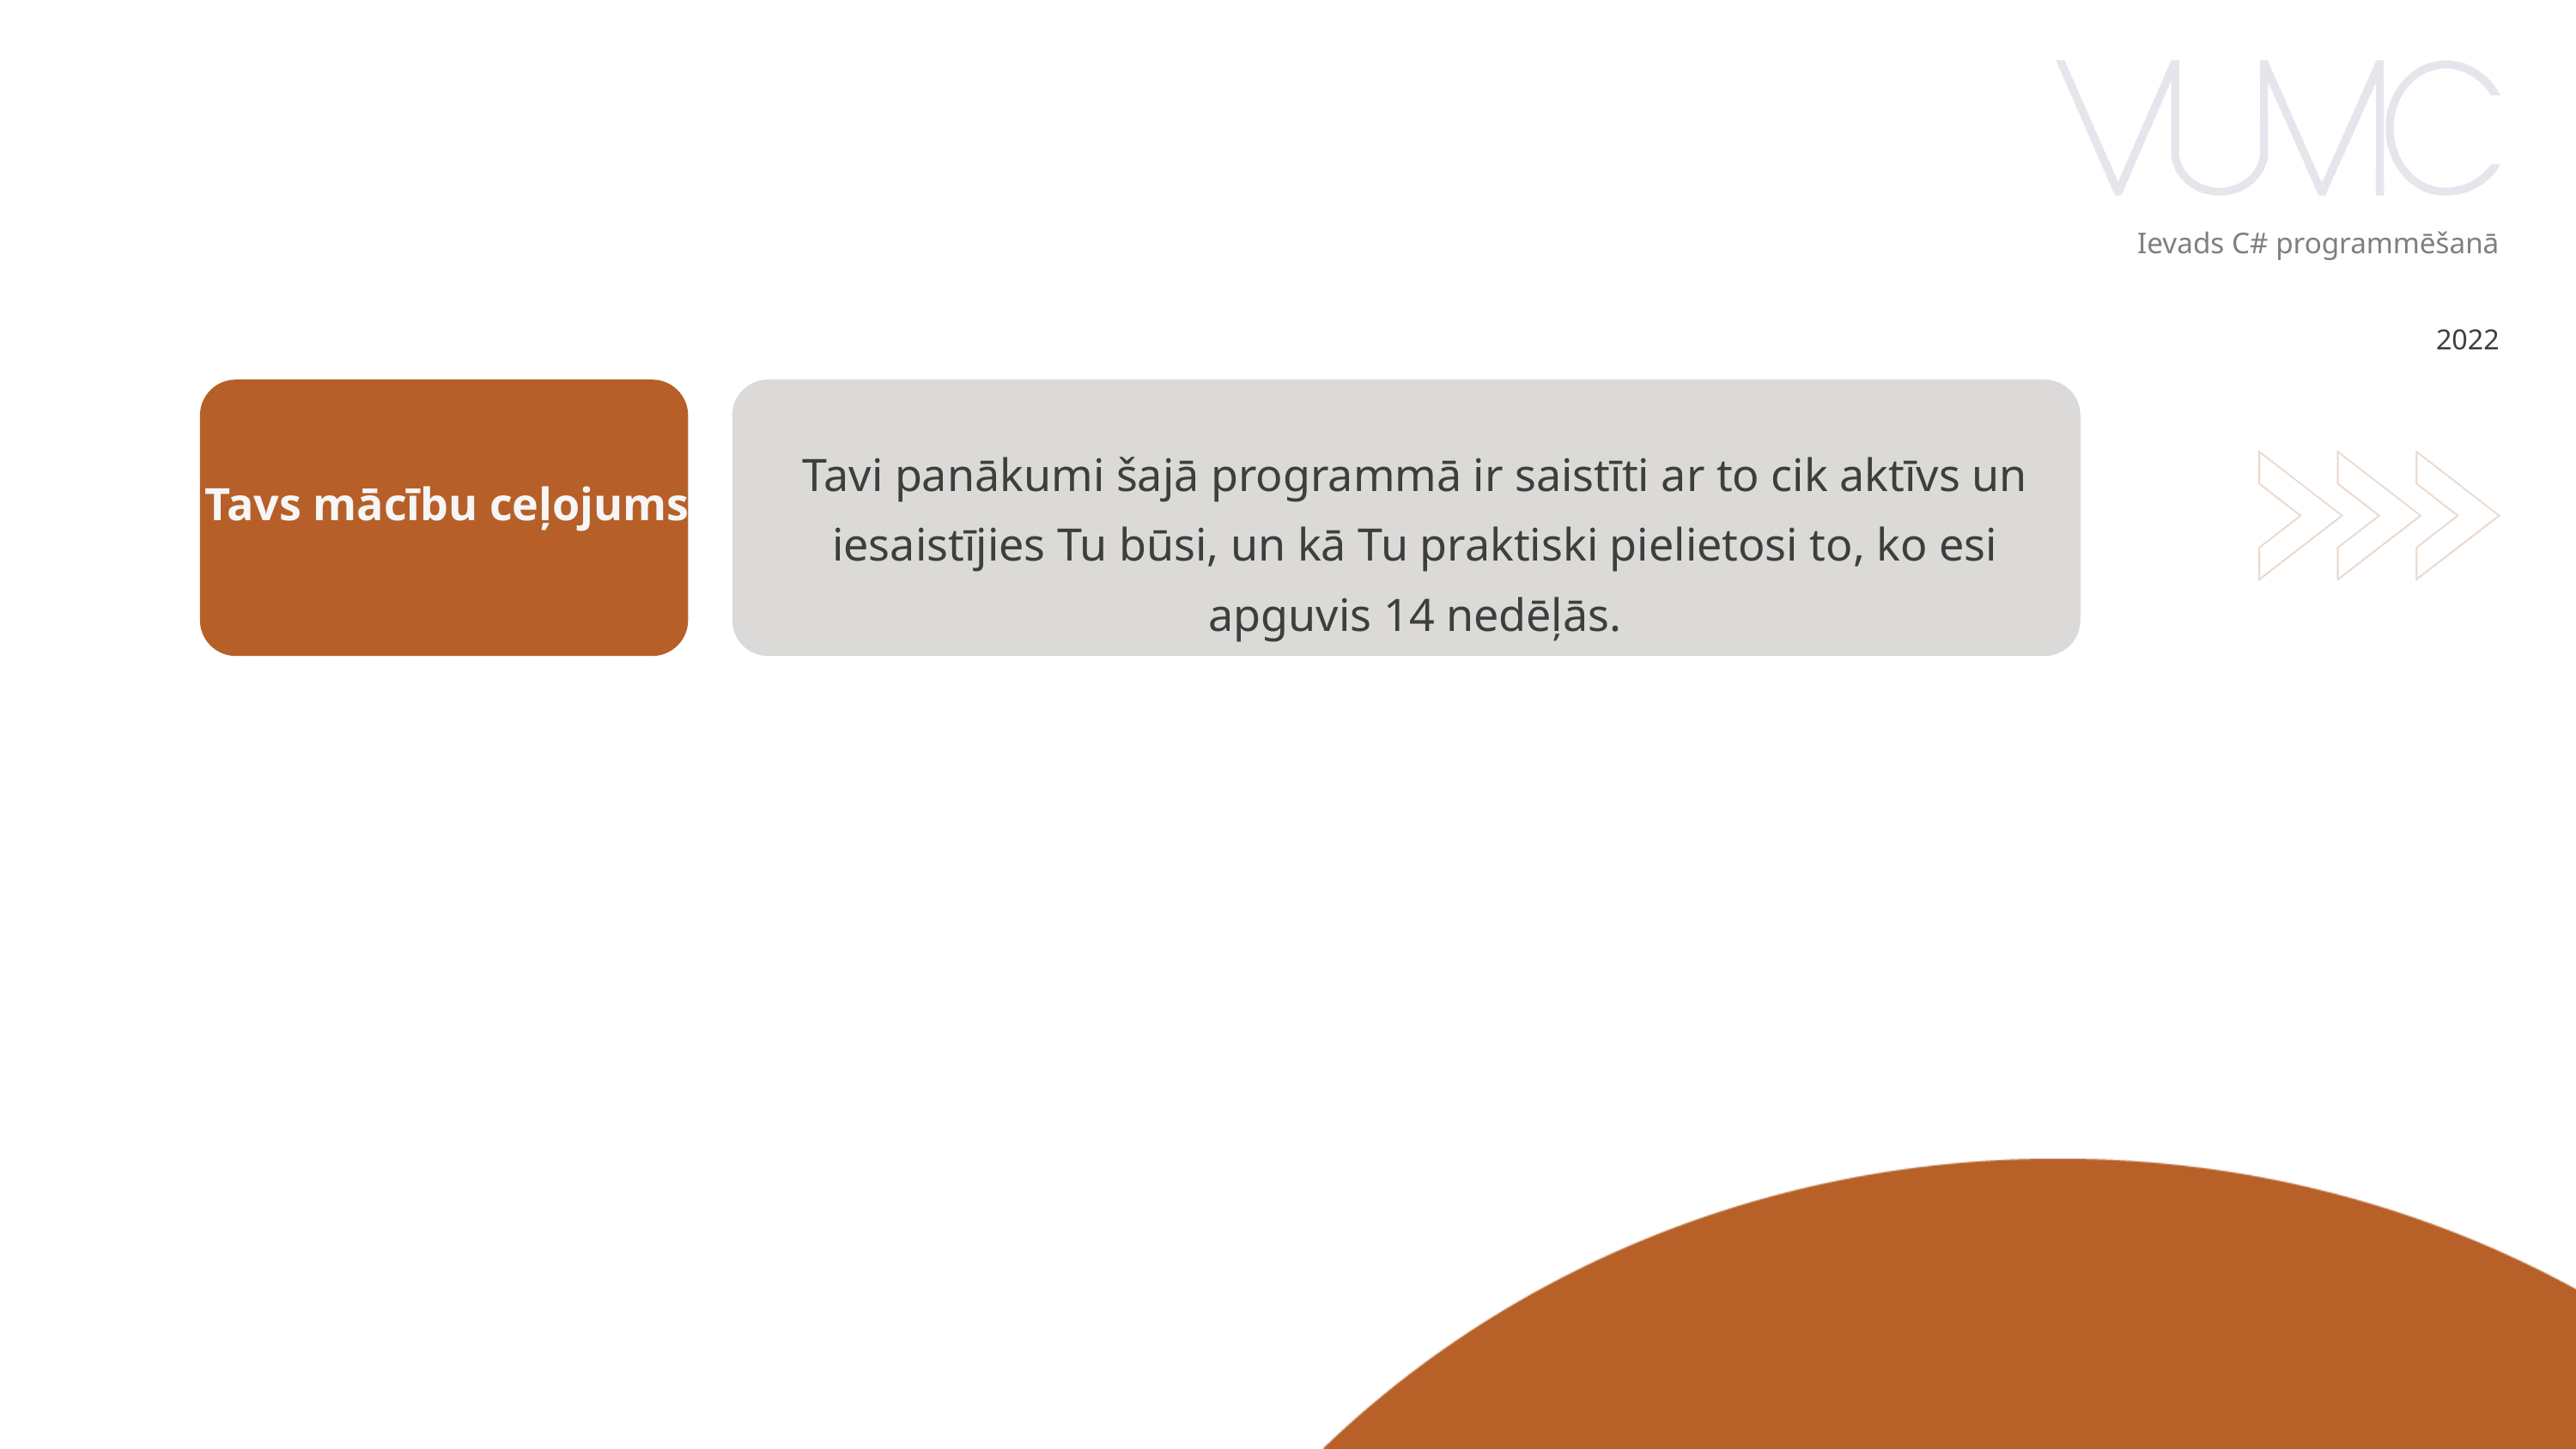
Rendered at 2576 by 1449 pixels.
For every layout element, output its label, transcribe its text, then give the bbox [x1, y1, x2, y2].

text_box [732, 379, 2081, 657]
text_box [199, 530, 689, 657]
text_box Ievads C# programmēšanā 2022 [1767, 225, 2500, 355]
text_box [199, 379, 689, 459]
picture [0, 0, 2576, 1449]
text_box Tavi panākumi šajā programmā ir saistīti ar to cik aktīvs un iesaistījies Tu būsi, un kā Tu praktiski pielietosi to, ko esi apguvis 14 nedēļās. [774, 430, 2057, 640]
text_box Tavs mācību ceļojums [199, 459, 695, 530]
